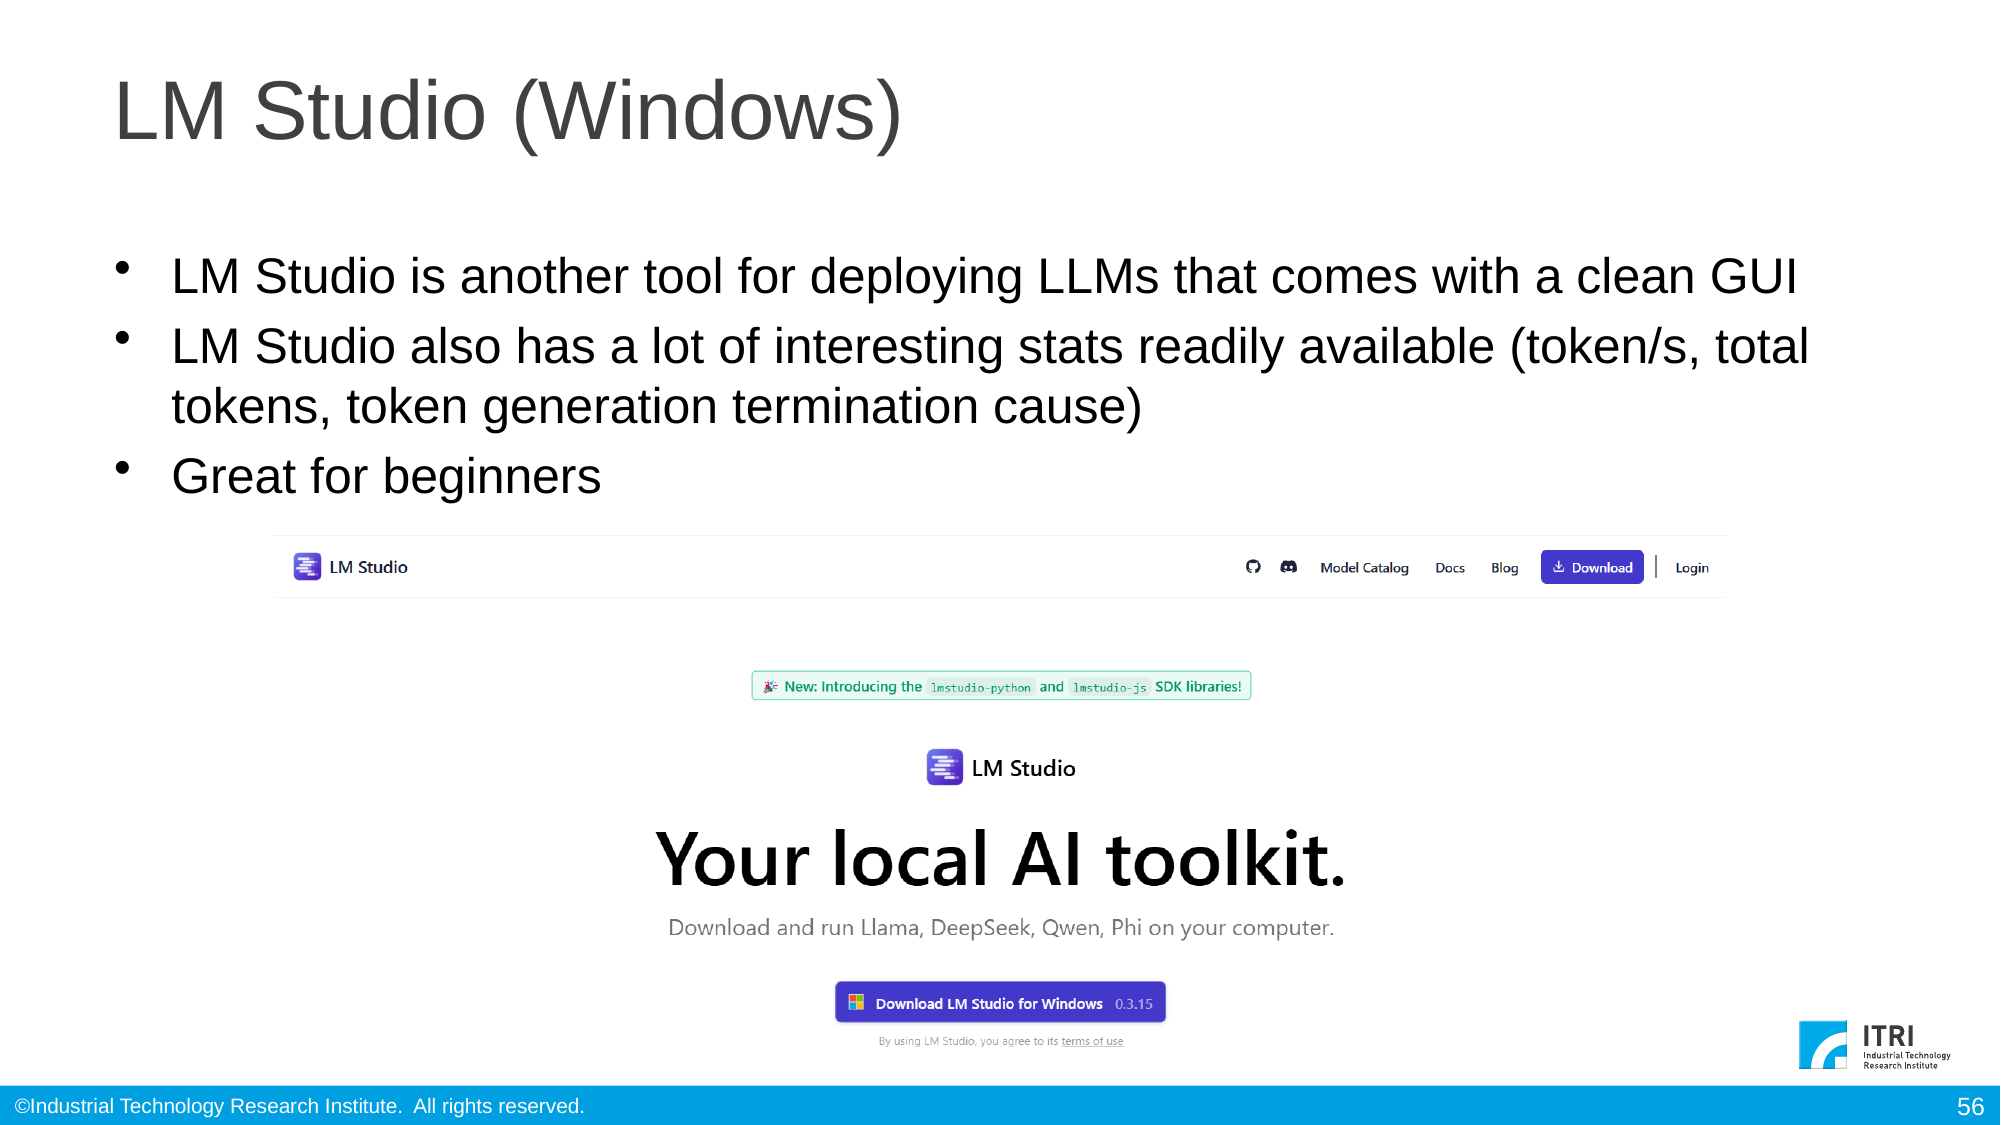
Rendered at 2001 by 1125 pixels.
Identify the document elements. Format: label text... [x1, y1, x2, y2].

slide_number 56 [1874, 1085, 2000, 1125]
title LM Studio (Windows) [98, 48, 1930, 198]
picture [274, 531, 1726, 1075]
list LM Studio is another tool for deploying LLMs that comes with a clean GUI LM Studio also has a lot of interesting stats readily available (token/s, total tokens, token generation termination cause) Great for beginners [99, 236, 1930, 1017]
